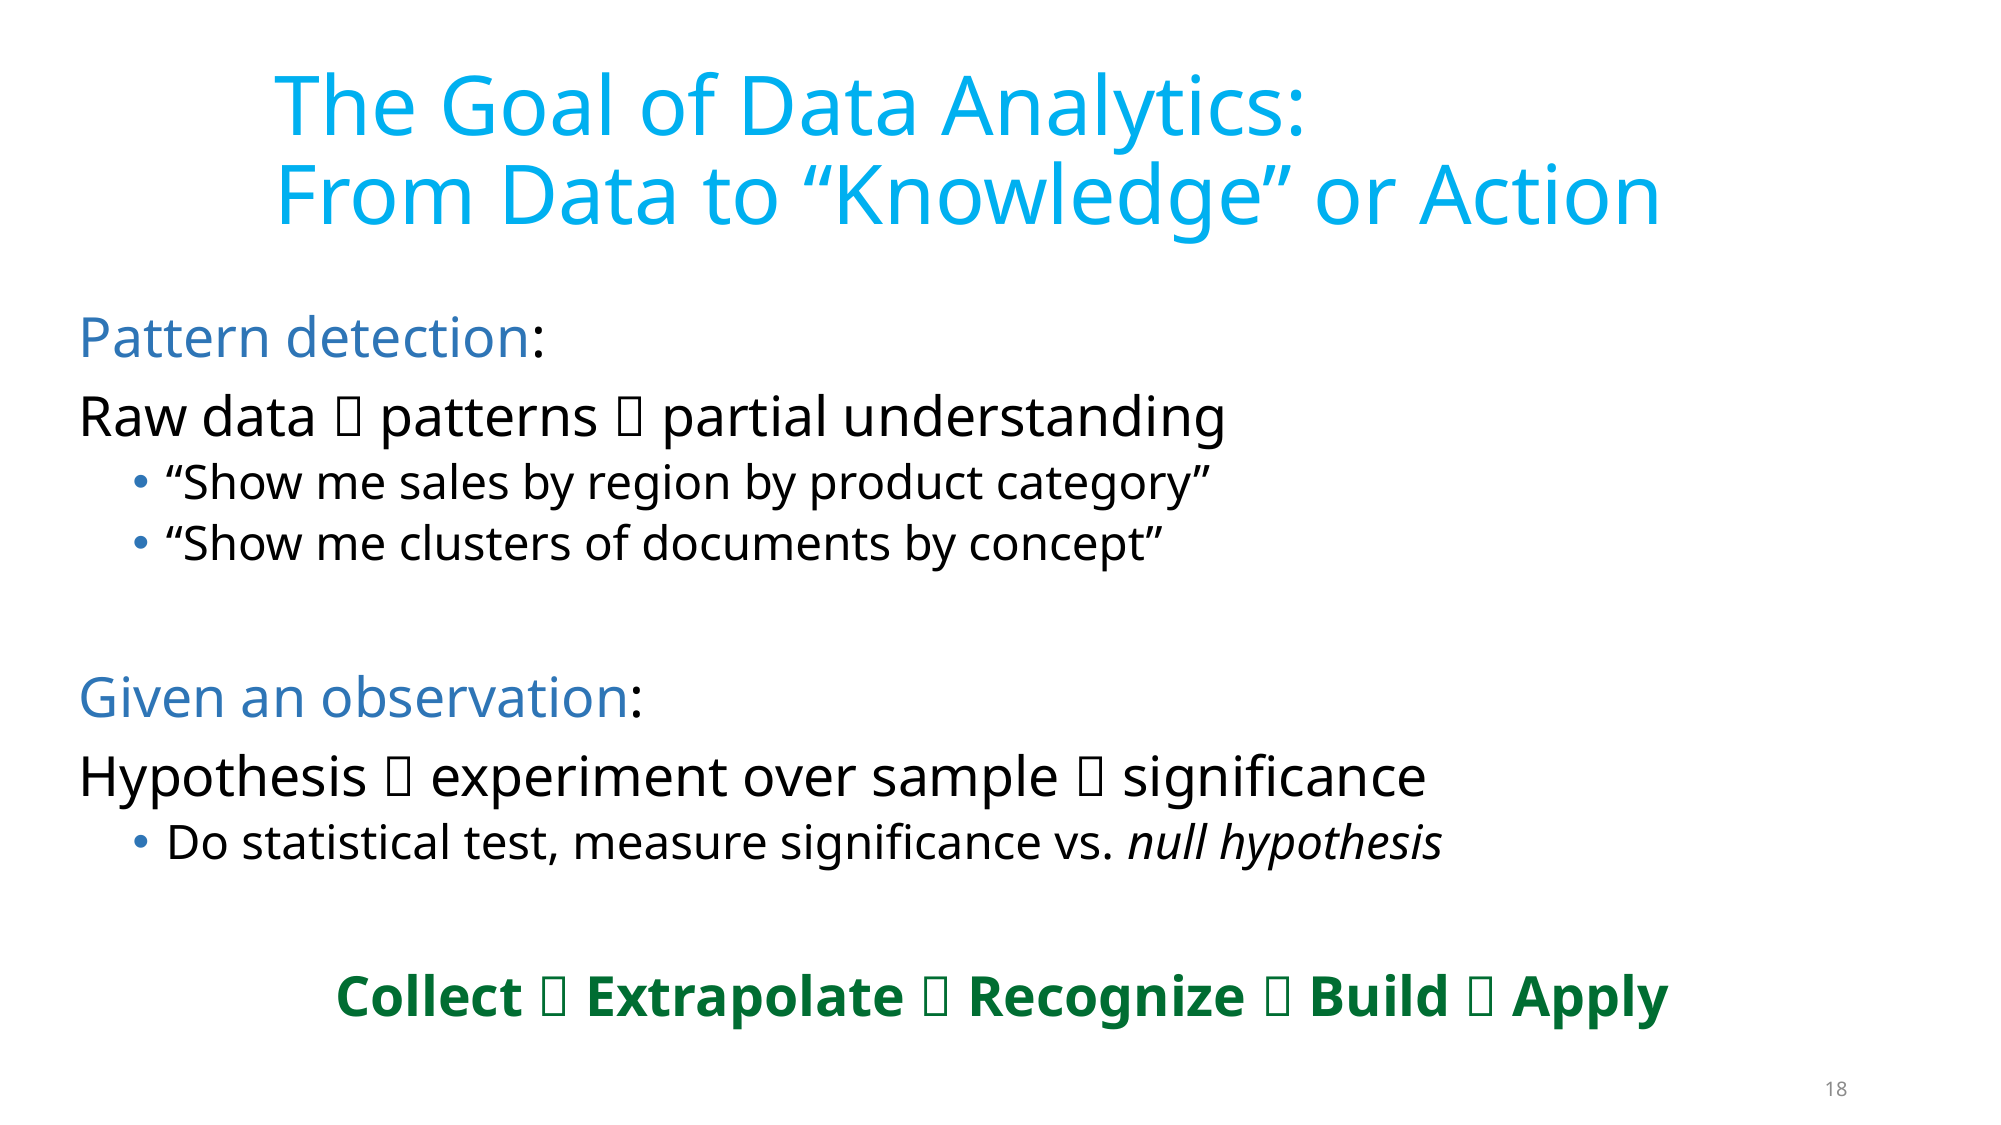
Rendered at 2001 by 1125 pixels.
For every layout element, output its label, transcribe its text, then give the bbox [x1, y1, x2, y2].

title The Goal of Data Analytics: From Data to “Knowledge” or Action [259, 46, 1739, 261]
slide_number 18 [1484, 1077, 1863, 1103]
list Pattern detection: Raw data  patterns  partial understanding “Show me sales by region by product category” “Show me clusters of documents by concept” Given an observation: Hypothesis  experiment over sample  significance Do statistical test, measure significance vs. null hypothesis Collect  Extrapolate  Recognize  Build  Apply [64, 302, 1940, 1043]
